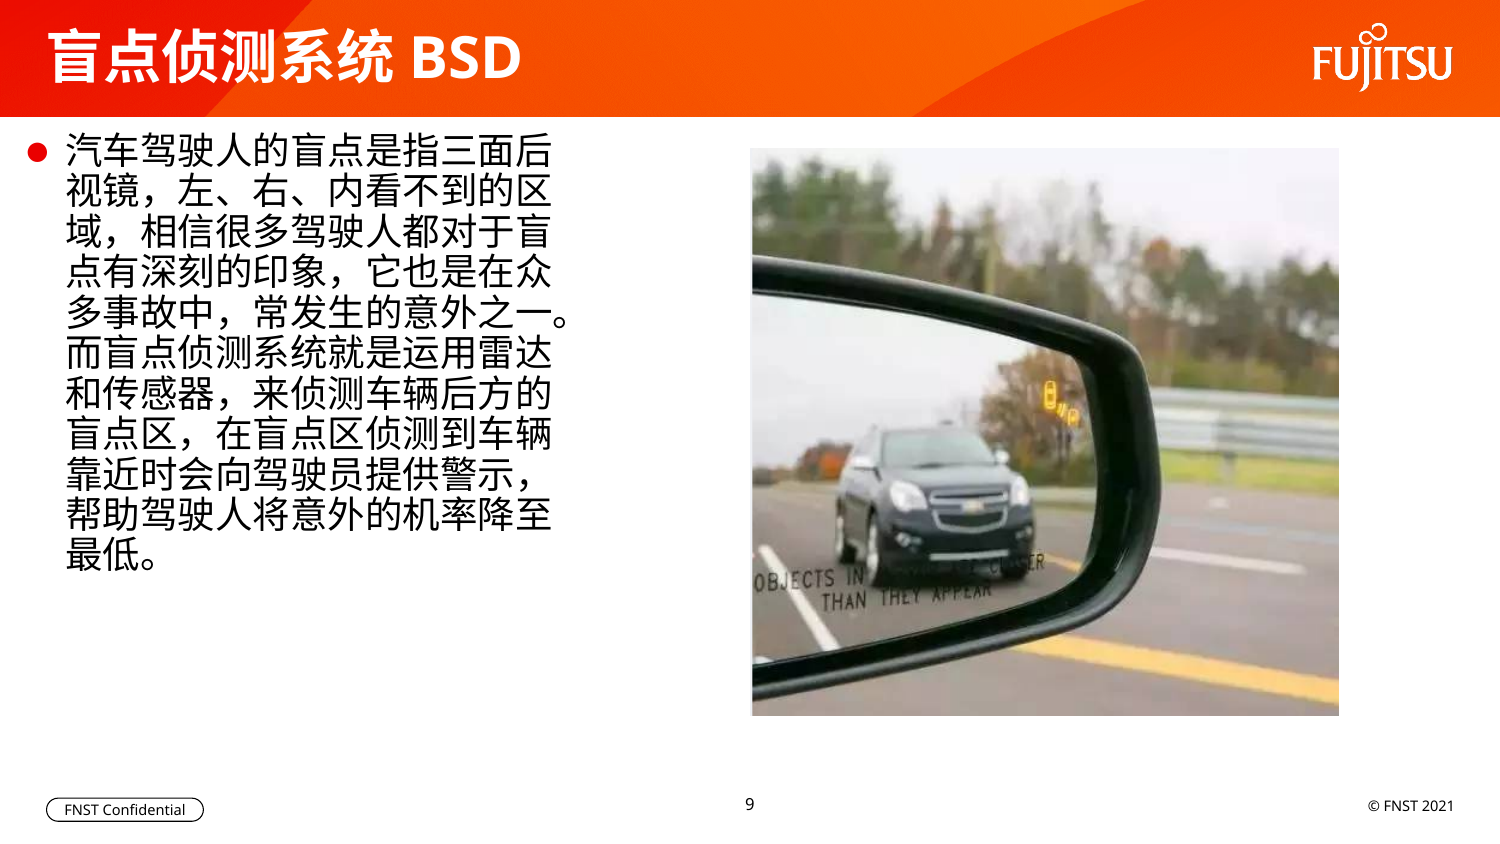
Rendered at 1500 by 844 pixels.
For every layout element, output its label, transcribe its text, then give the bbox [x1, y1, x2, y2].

list 汽车驾驶人的盲点是指三面后视镜，左、右、内看不到的区域，相信很多驾驶人都对于盲点有深刻的印象，它也是在众多事故中，常发生的意外之一。而盲点侦测系统就是运用雷达和传感器，来侦测车辆后方的盲点区，在盲点区侦测到车辆靠近时会向驾驶员提供警示，帮助驾驶人将意外的机率降至最低。 [23, 132, 574, 716]
title 盲点侦测系统BSD [45, 28, 1298, 92]
picture [0, 0, 1500, 117]
picture [749, 148, 1339, 716]
